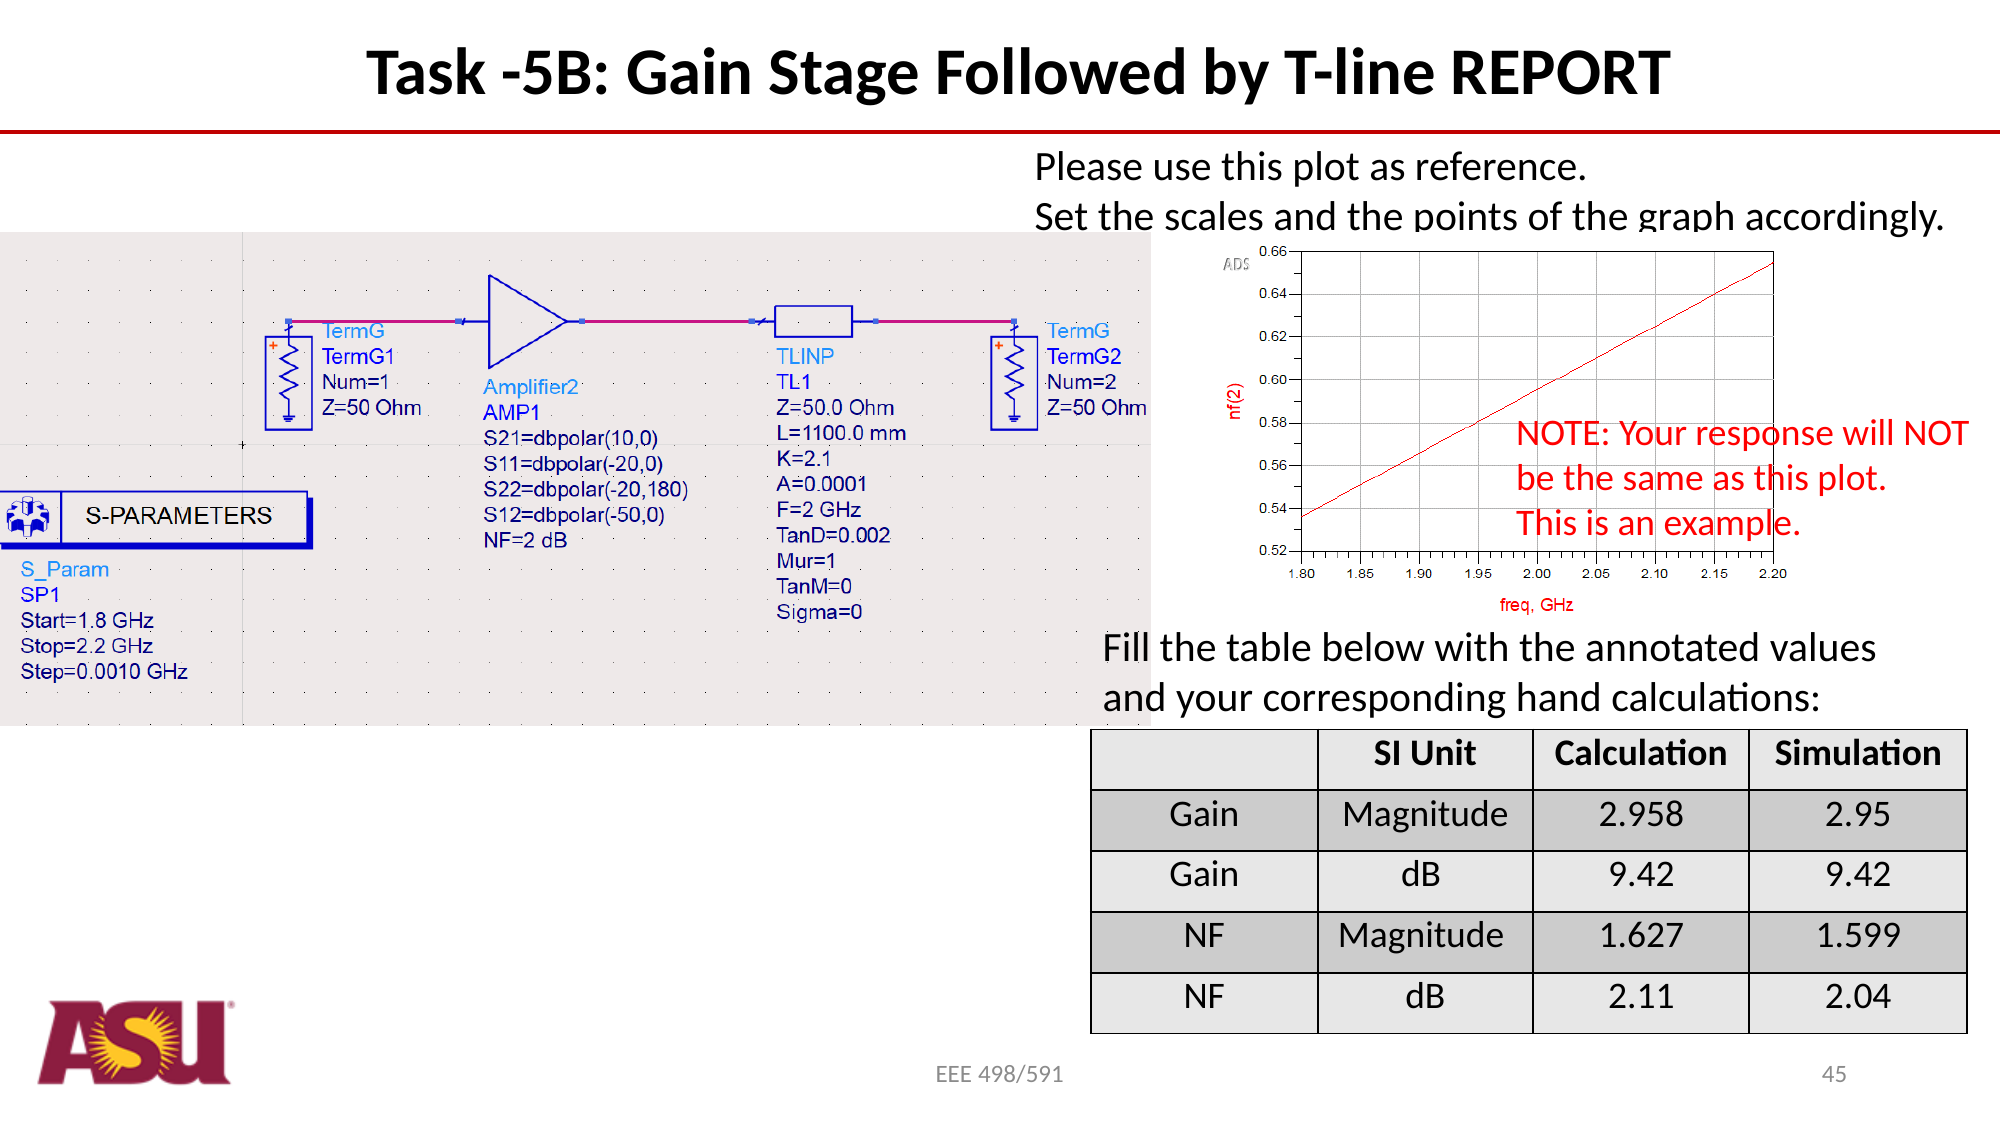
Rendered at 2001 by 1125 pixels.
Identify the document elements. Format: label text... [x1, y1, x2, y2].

table_cell NF [1092, 913, 1317, 972]
text_box NOTE: Your response will NOT be the same as this plot. This is an example. [1797, 400, 1994, 551]
picture [0, 232, 1151, 726]
table_cell Magnitude [1319, 791, 1532, 850]
table_cell dB [1319, 852, 1532, 911]
table_cell Gain [1092, 791, 1317, 850]
table_header [1092, 730, 1317, 789]
picture [29, 990, 246, 1095]
text_box Task -5B: Gain Stage Followed by T-line REPORT [351, 20, 1688, 116]
table_cell 2.95 [1750, 791, 1966, 850]
footer EEE 498/591 [662, 1042, 1338, 1103]
table_header Simulation [1750, 730, 1966, 789]
table_cell 2.11 [1534, 974, 1748, 1033]
table_cell 1.627 [1534, 913, 1748, 972]
table_cell Magnitude [1319, 913, 1532, 972]
table_cell Gain [1092, 852, 1317, 911]
picture [1200, 232, 1797, 624]
table_cell dB [1319, 974, 1532, 1033]
table_cell 2.04 [1750, 974, 1966, 1033]
text_box Please use this plot as reference. Set the scales and the points of the graph accordingly. [1019, 131, 2000, 247]
slide_number 45 [1412, 1042, 1863, 1103]
table_header Calculation [1534, 730, 1748, 789]
table_cell 2.958 [1534, 791, 1748, 850]
table_cell NF [1092, 974, 1317, 1033]
text_box Fill the table below with the annotated values and your corresponding hand calculations: [1087, 612, 1965, 728]
table_cell 9.42 [1534, 852, 1748, 911]
table_cell 9.42 [1750, 852, 1966, 911]
table_header SI Unit [1319, 730, 1532, 789]
table_cell 1.599 [1750, 913, 1966, 972]
